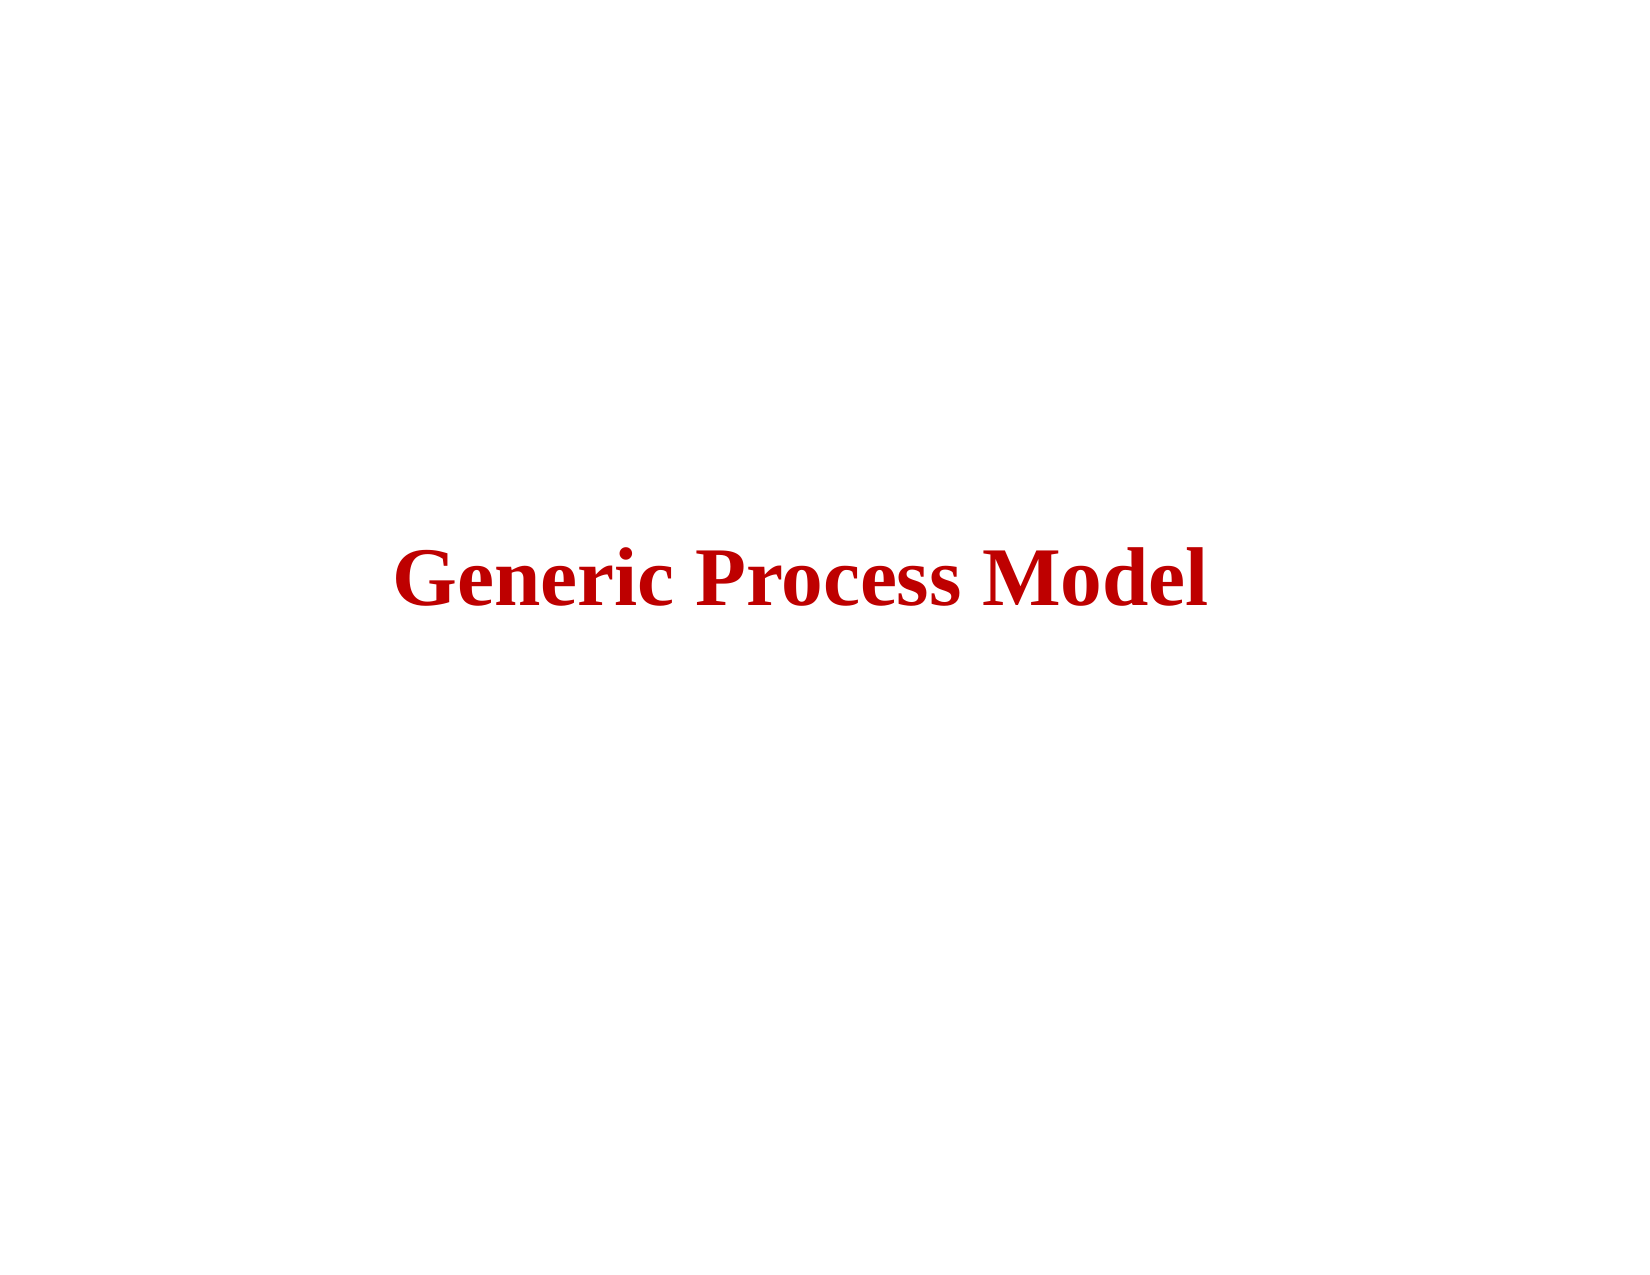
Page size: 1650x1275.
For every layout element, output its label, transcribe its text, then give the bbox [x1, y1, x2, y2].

text_box Generic Process Model [99, 0, 1500, 623]
